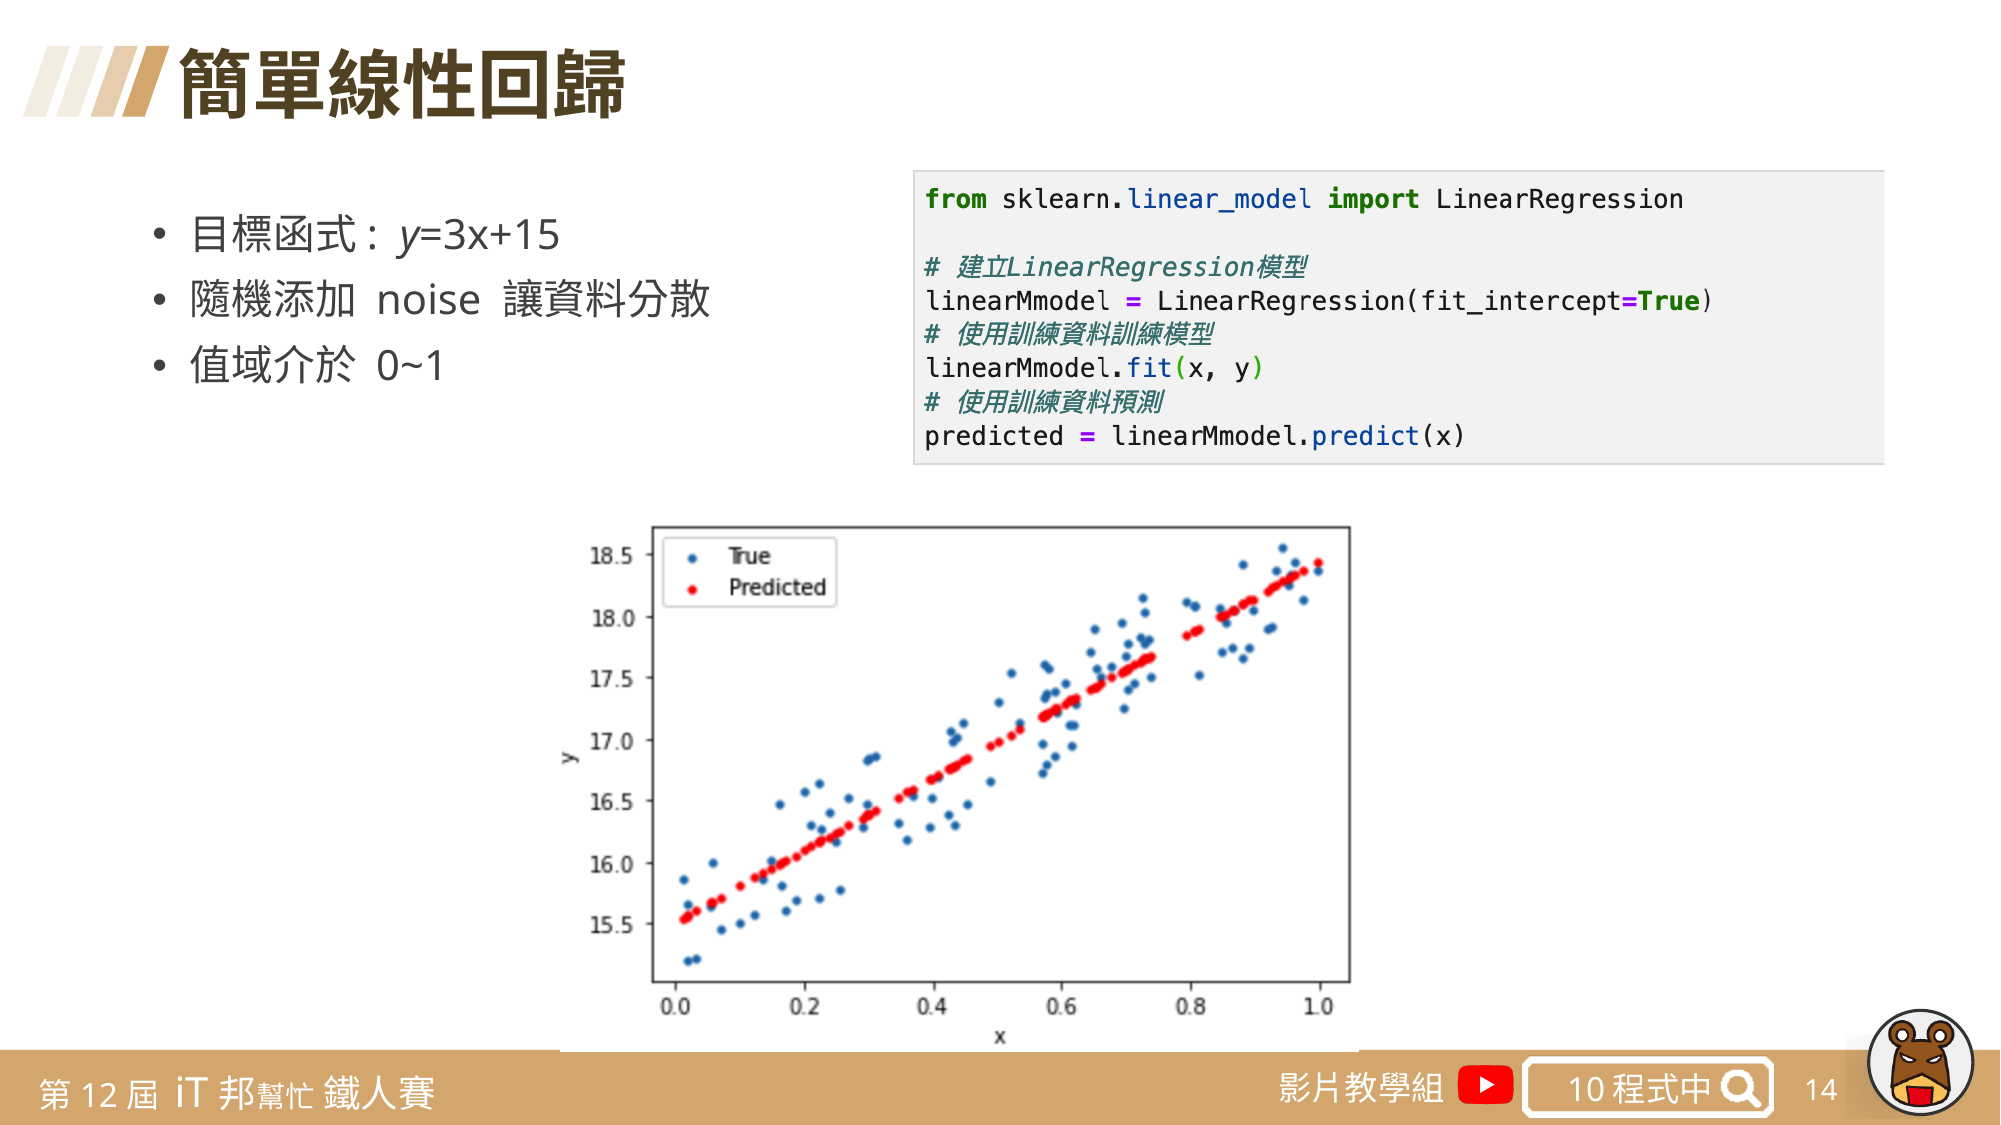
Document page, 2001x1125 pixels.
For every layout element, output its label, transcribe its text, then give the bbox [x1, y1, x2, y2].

picture [560, 518, 1359, 1052]
picture [901, 160, 1885, 480]
picture [1871, 1012, 1971, 1112]
list 簡單線性回歸 [162, 40, 1691, 138]
picture [1410, 962, 1774, 1125]
